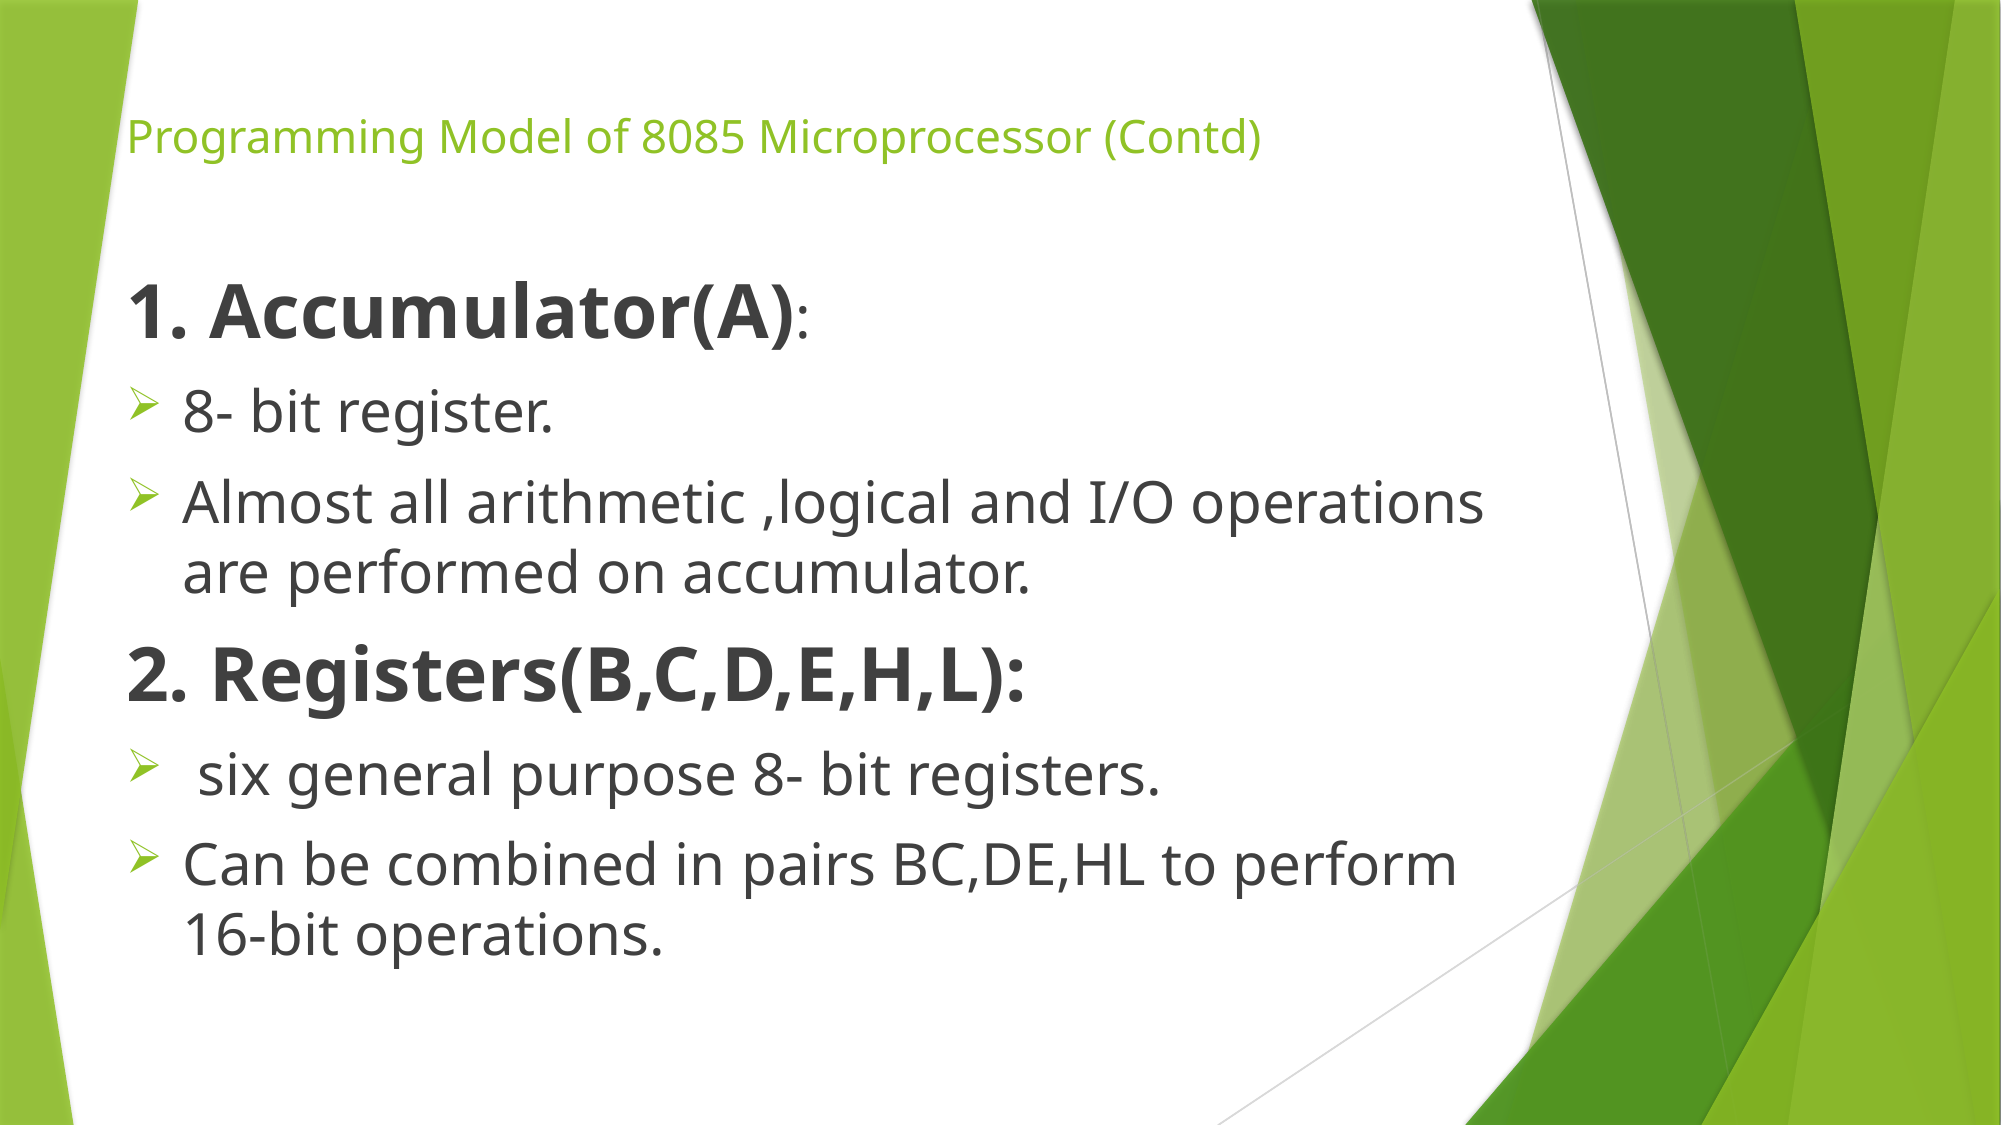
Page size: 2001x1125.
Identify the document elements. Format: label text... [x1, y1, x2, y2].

list 1. Accumulator(A): 8- bit register. Almost all arithmetic ,logical and I/O operations are performed on accumulator. 2. Registers(B,C,D,E,H,L): six general purpose 8- bit registers. Can be combined in pairs BC,DE,HL to perform 16-bit operations. [111, 256, 1522, 991]
title Programming Model of 8085 Microprocessor (Contd) [111, 99, 1466, 203]
